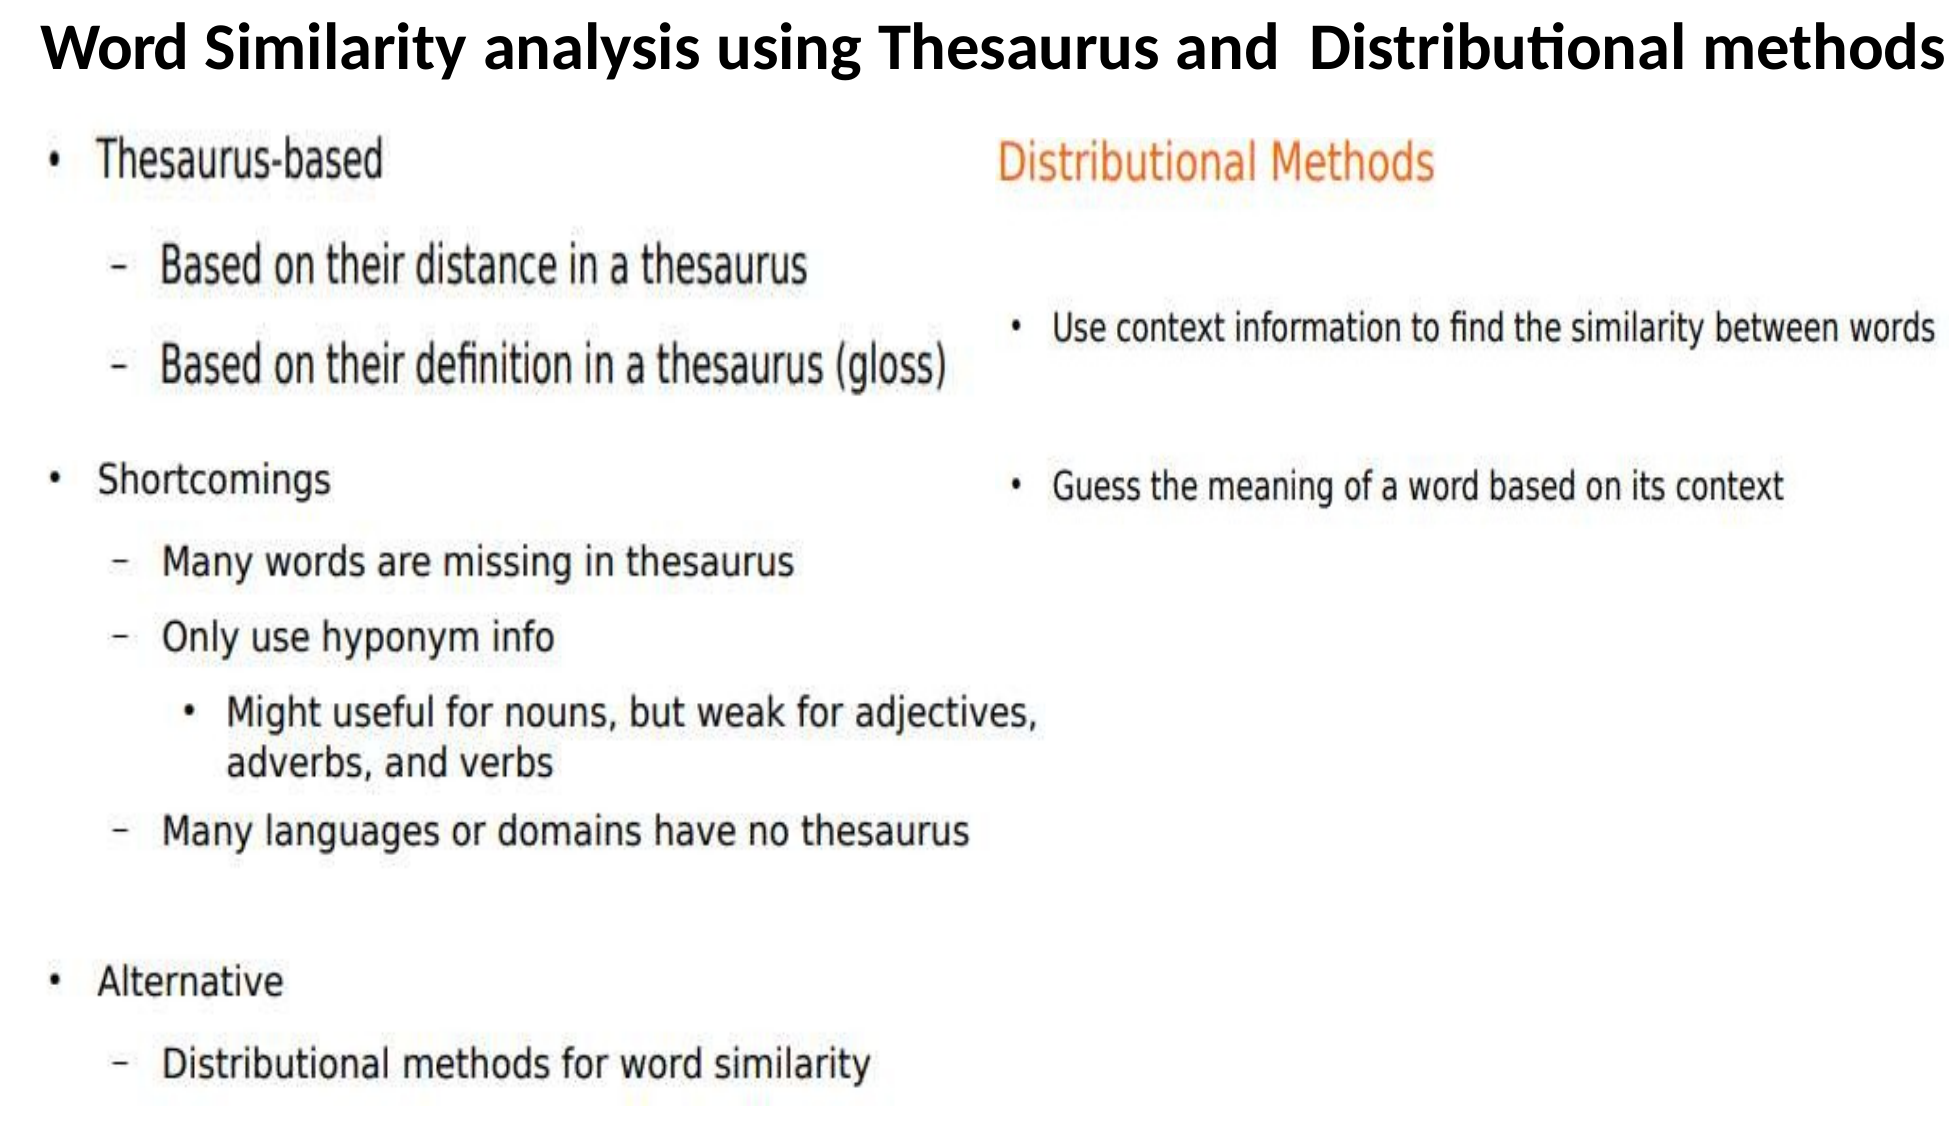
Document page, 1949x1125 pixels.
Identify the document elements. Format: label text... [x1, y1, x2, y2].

picture [17, 113, 975, 421]
text_box Word Similarity analysis using Thesaurus and Distributional methods [34, 0, 1949, 83]
picture [17, 136, 1949, 1107]
